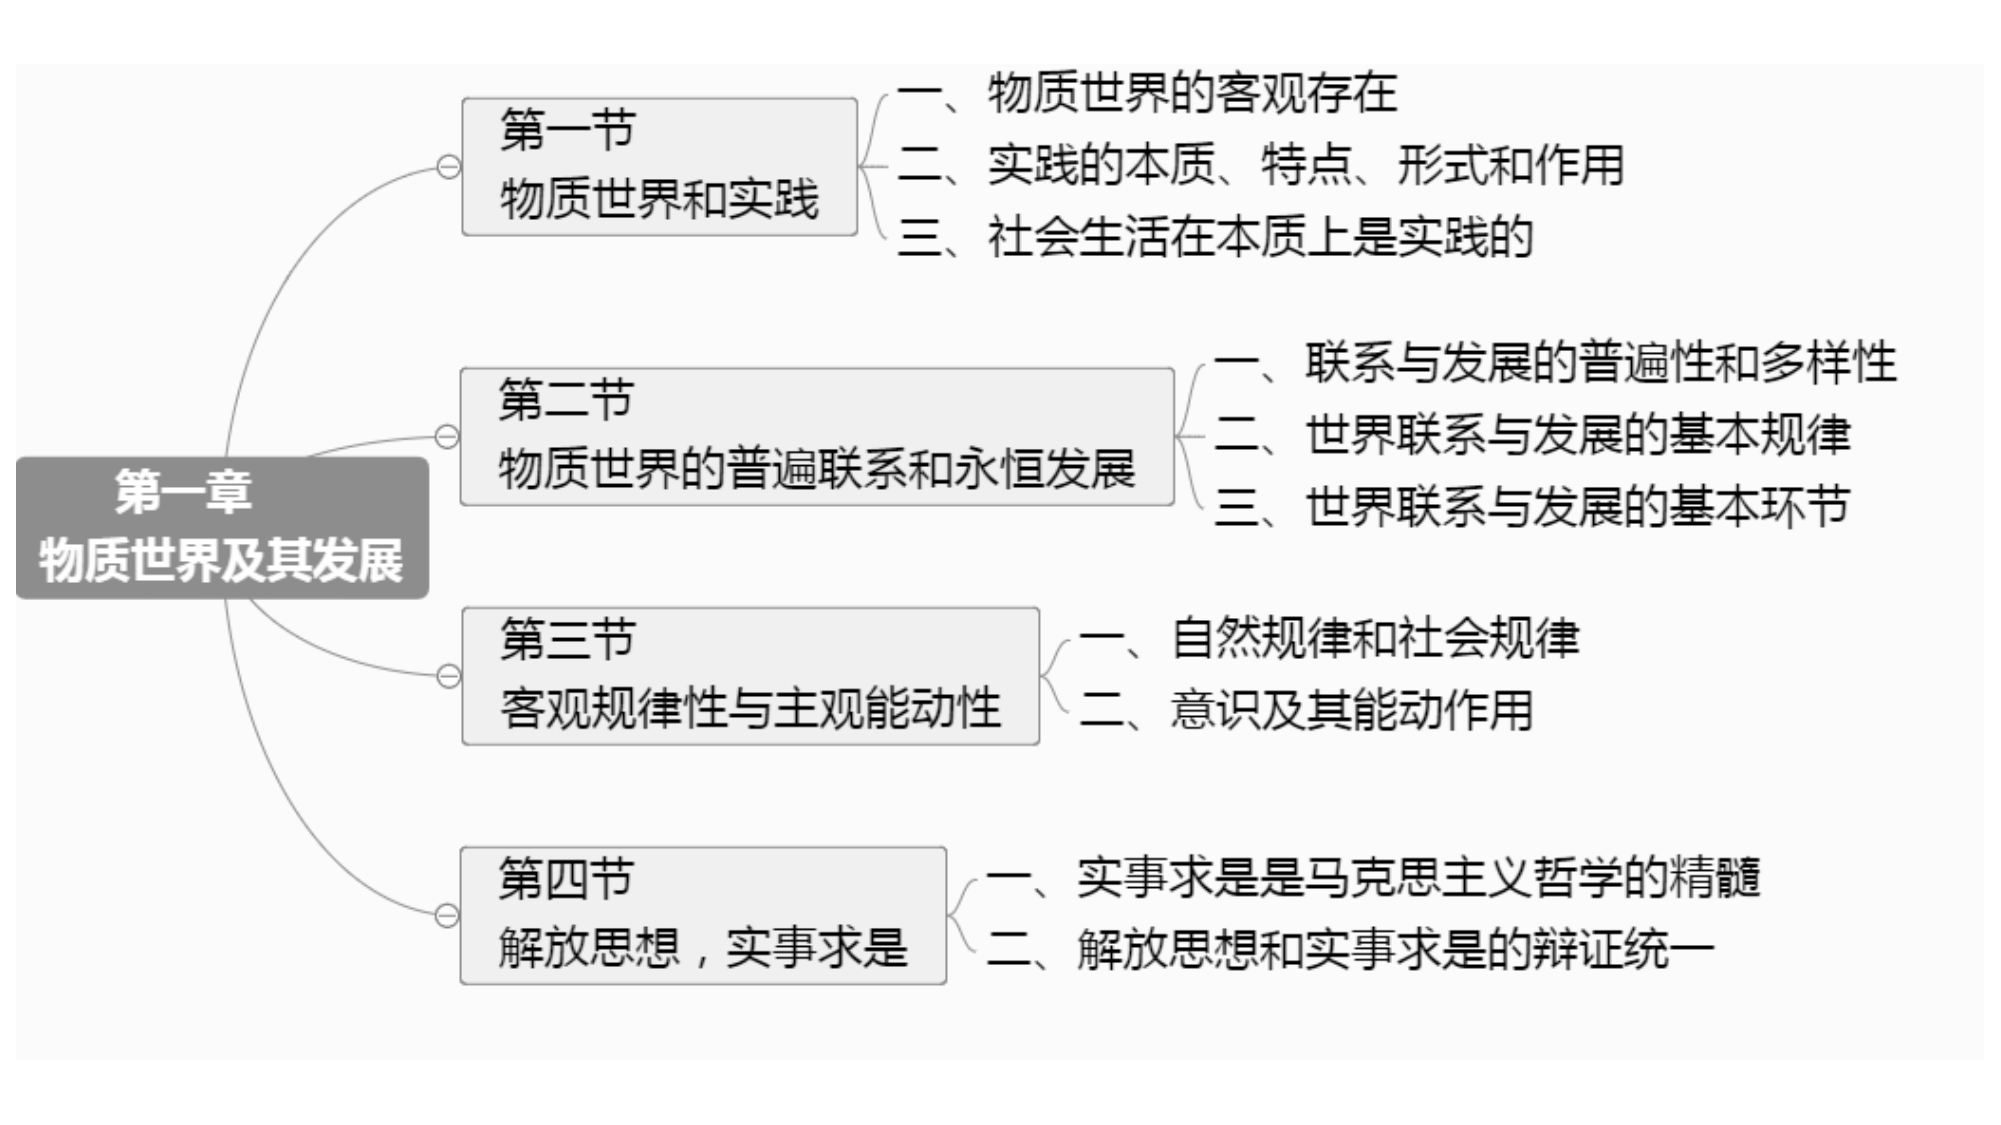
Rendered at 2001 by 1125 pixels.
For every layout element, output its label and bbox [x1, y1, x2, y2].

picture [15, 64, 1984, 1061]
